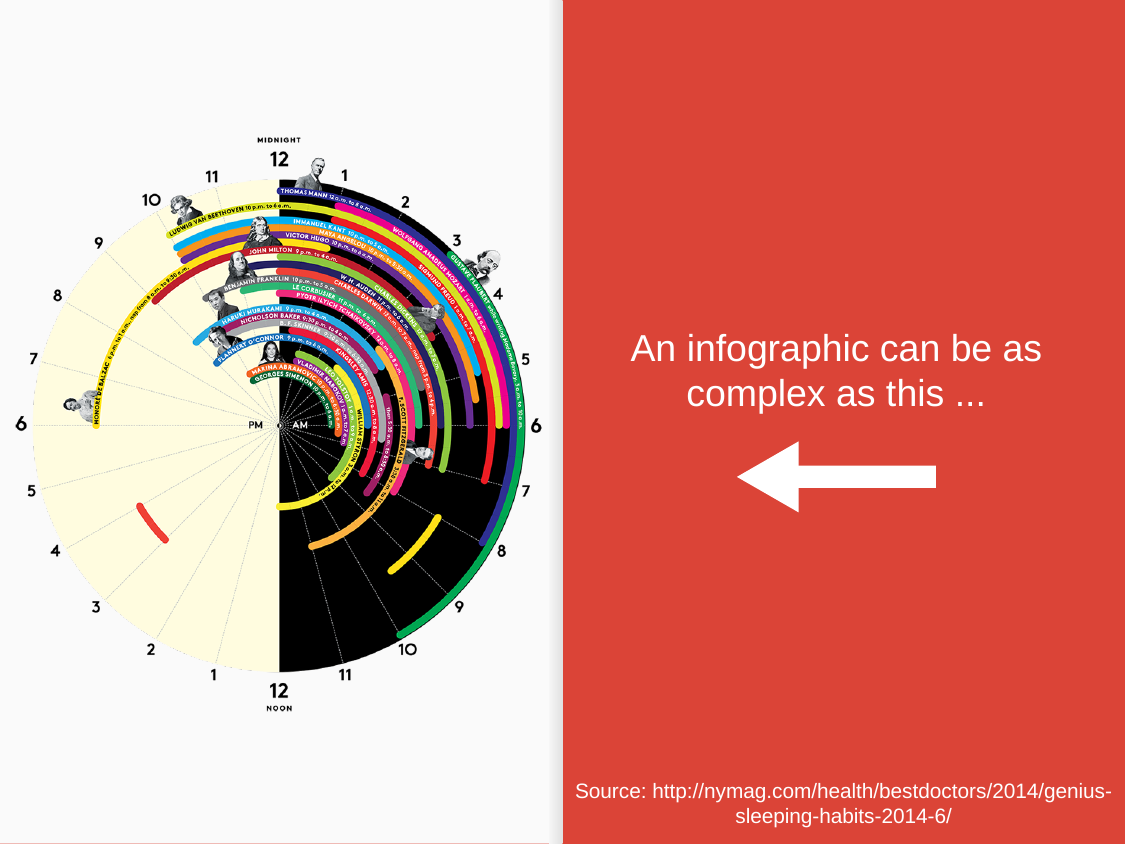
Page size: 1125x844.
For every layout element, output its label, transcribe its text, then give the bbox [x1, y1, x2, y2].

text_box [736, 441, 937, 513]
title An infographic can be as complex as this ... [603, 331, 1070, 426]
picture [0, 123, 556, 720]
text_box Source: http://nymag.com/health/bestdoctors/2014/genius-sleeping-habits-2014-6/ [562, 761, 1125, 844]
